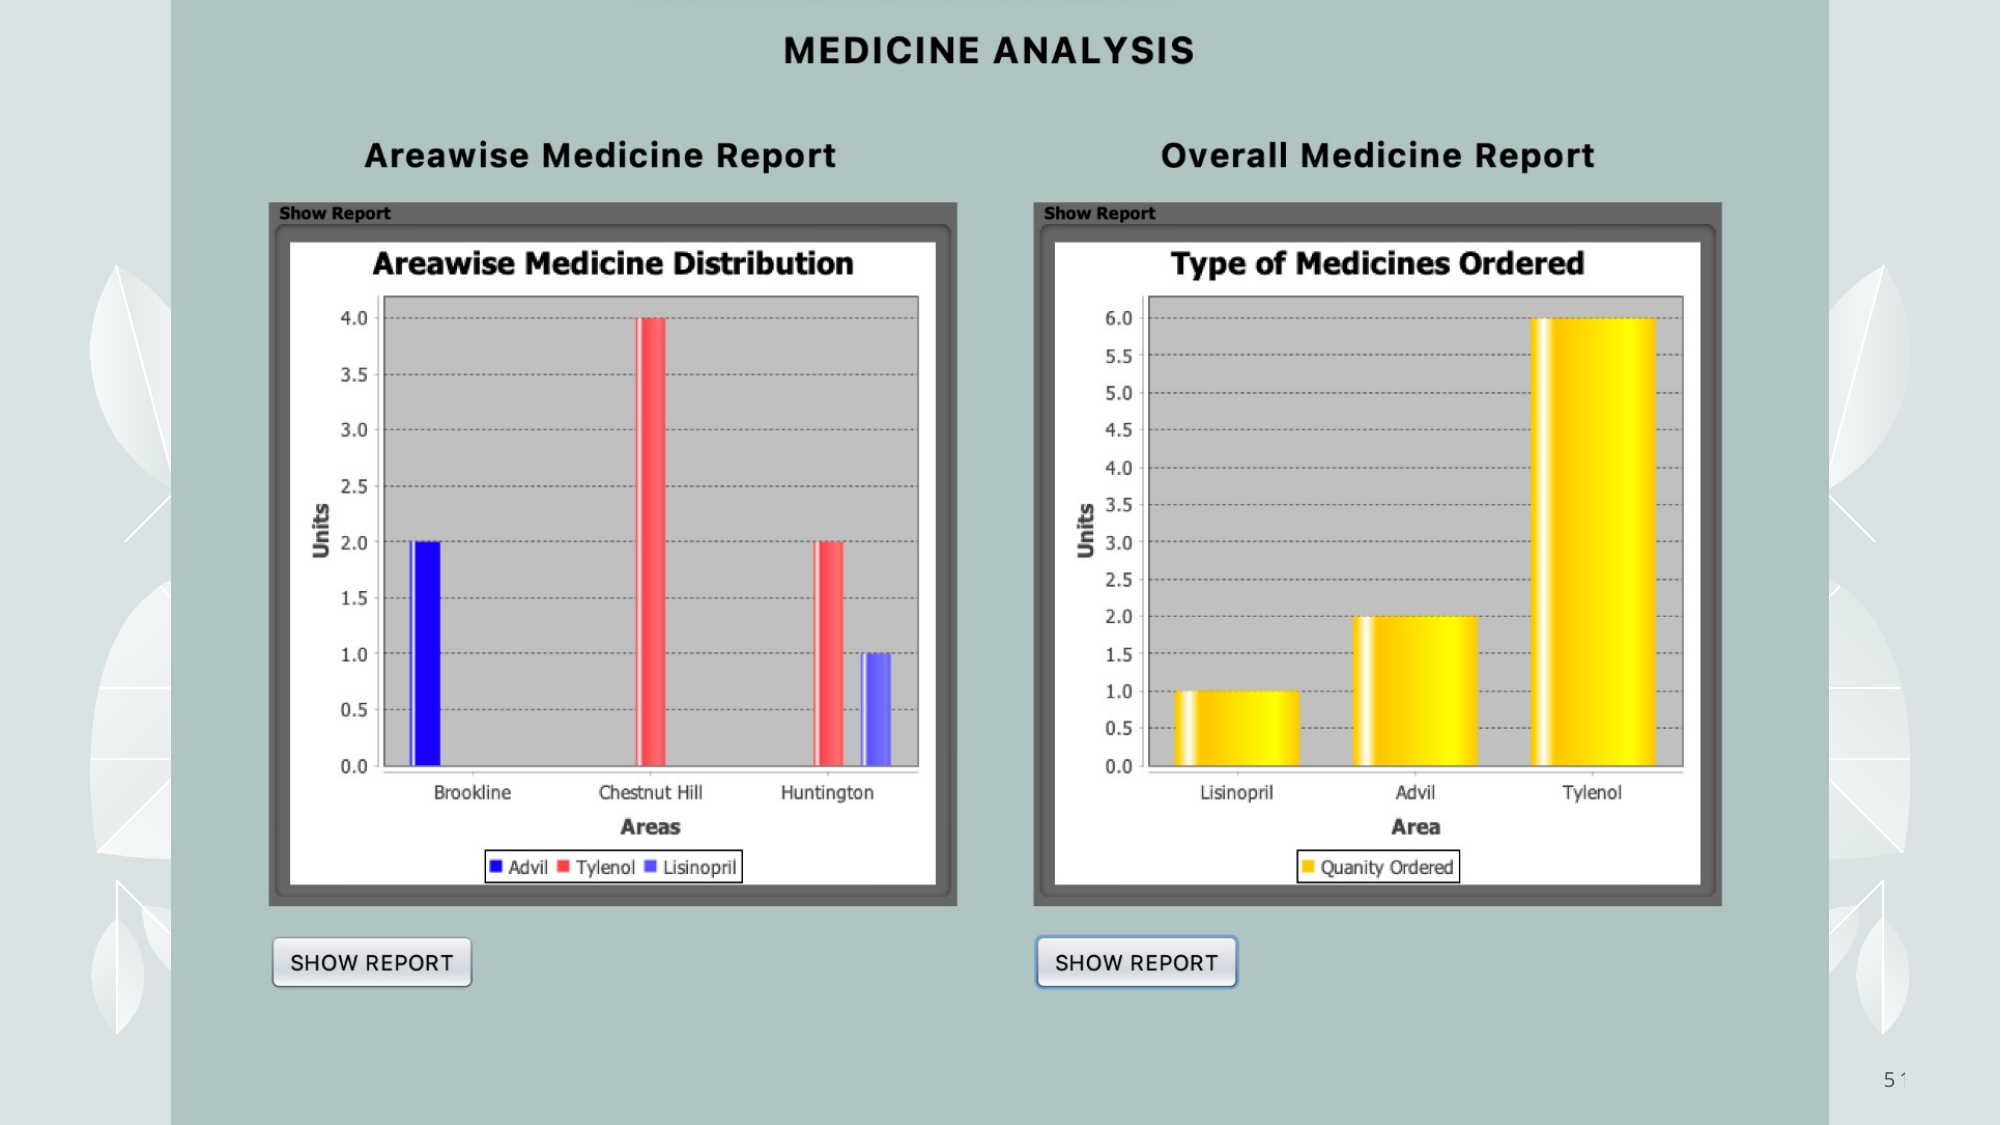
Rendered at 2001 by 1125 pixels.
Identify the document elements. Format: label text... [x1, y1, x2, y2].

slide_number 51 [1829, 1042, 1927, 1119]
picture [170, 0, 1829, 1125]
